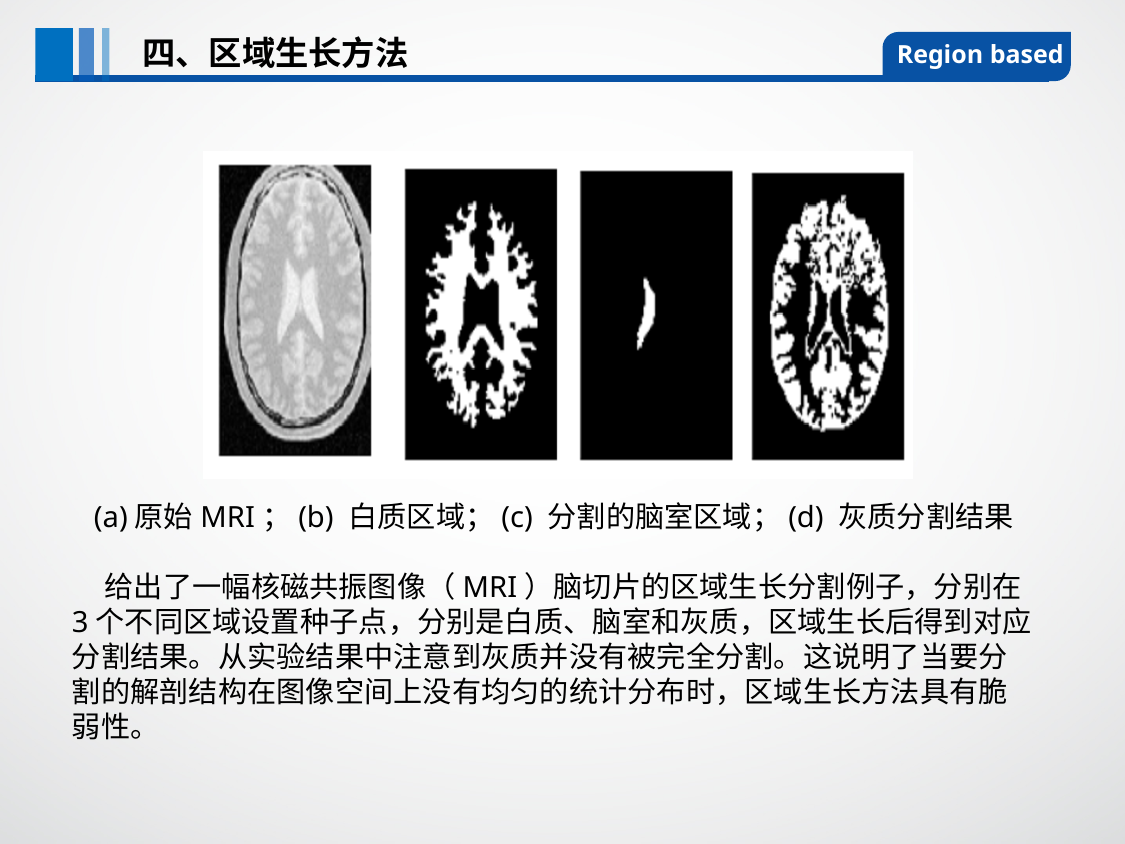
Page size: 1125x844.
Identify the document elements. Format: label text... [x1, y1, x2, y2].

text_box (a)原始MRI；(b) 白质区域；(c) 分割的脑室区域；(d) 灰质分割结果 给出了一幅核磁共振图像（MRI）脑切片的区域生长分割例子，分别在3个不同区域设置种子点，分别是白质、脑室和灰质，区域生长后得到对应分割结果。从实验结果中注意到灰质并没有被完全分割。这说明了当要分割的解剖结构在图像空间上没有均匀的统计分布时，区域生长方法具有脆弱性。 [57, 490, 1051, 751]
text_box Region based [882, 31, 1091, 76]
text_box 四、区域生长方法 [0, 24, 564, 80]
picture [0, 0, 1125, 844]
